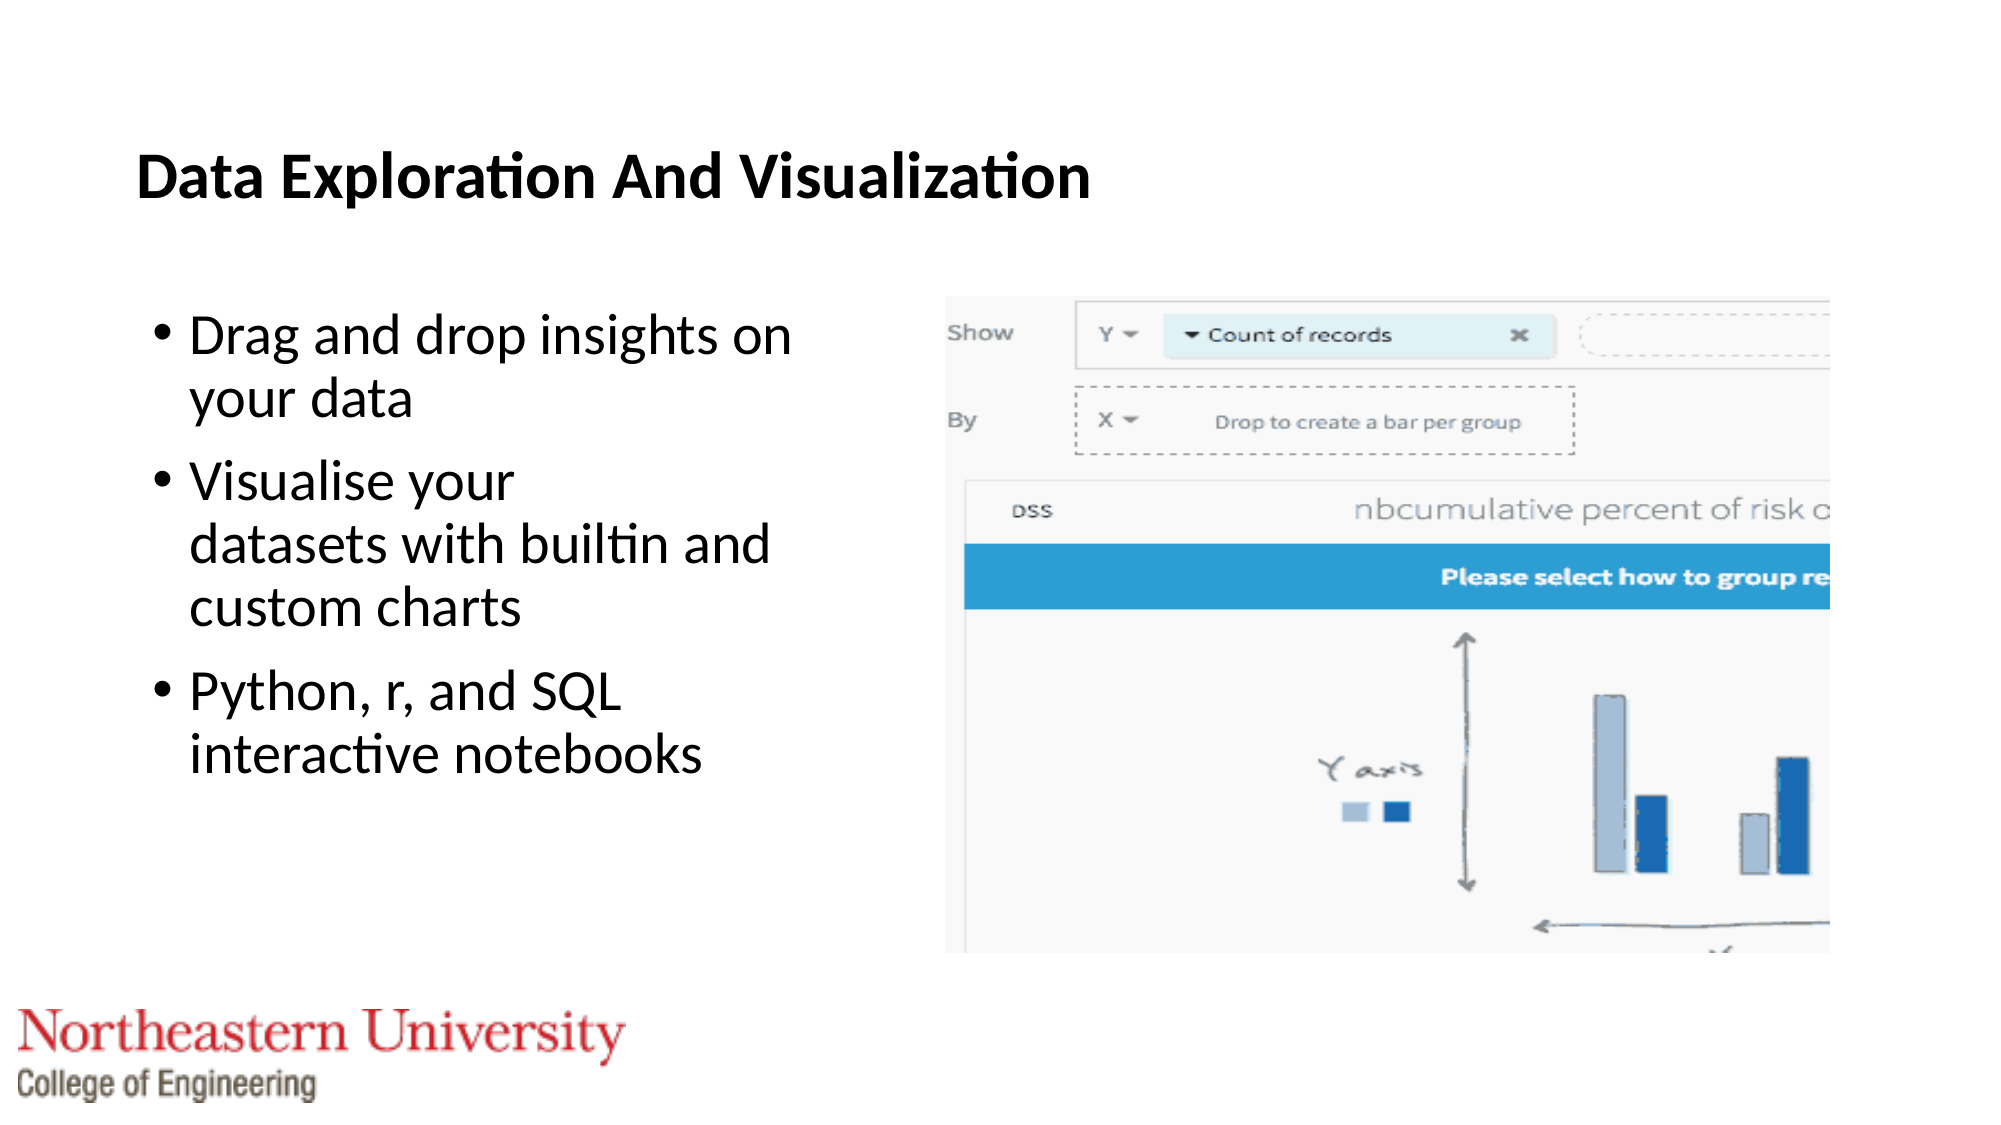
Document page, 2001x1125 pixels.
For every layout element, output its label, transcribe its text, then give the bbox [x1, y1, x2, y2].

picture [18, 1009, 626, 1103]
title Data Exploration And Visualization [120, 58, 1771, 297]
picture [945, 296, 1830, 954]
list Drag and drop insights on your data Visualise your datasets with builtin and custom charts Python, r, and SQL interactive notebooks [137, 296, 830, 1011]
